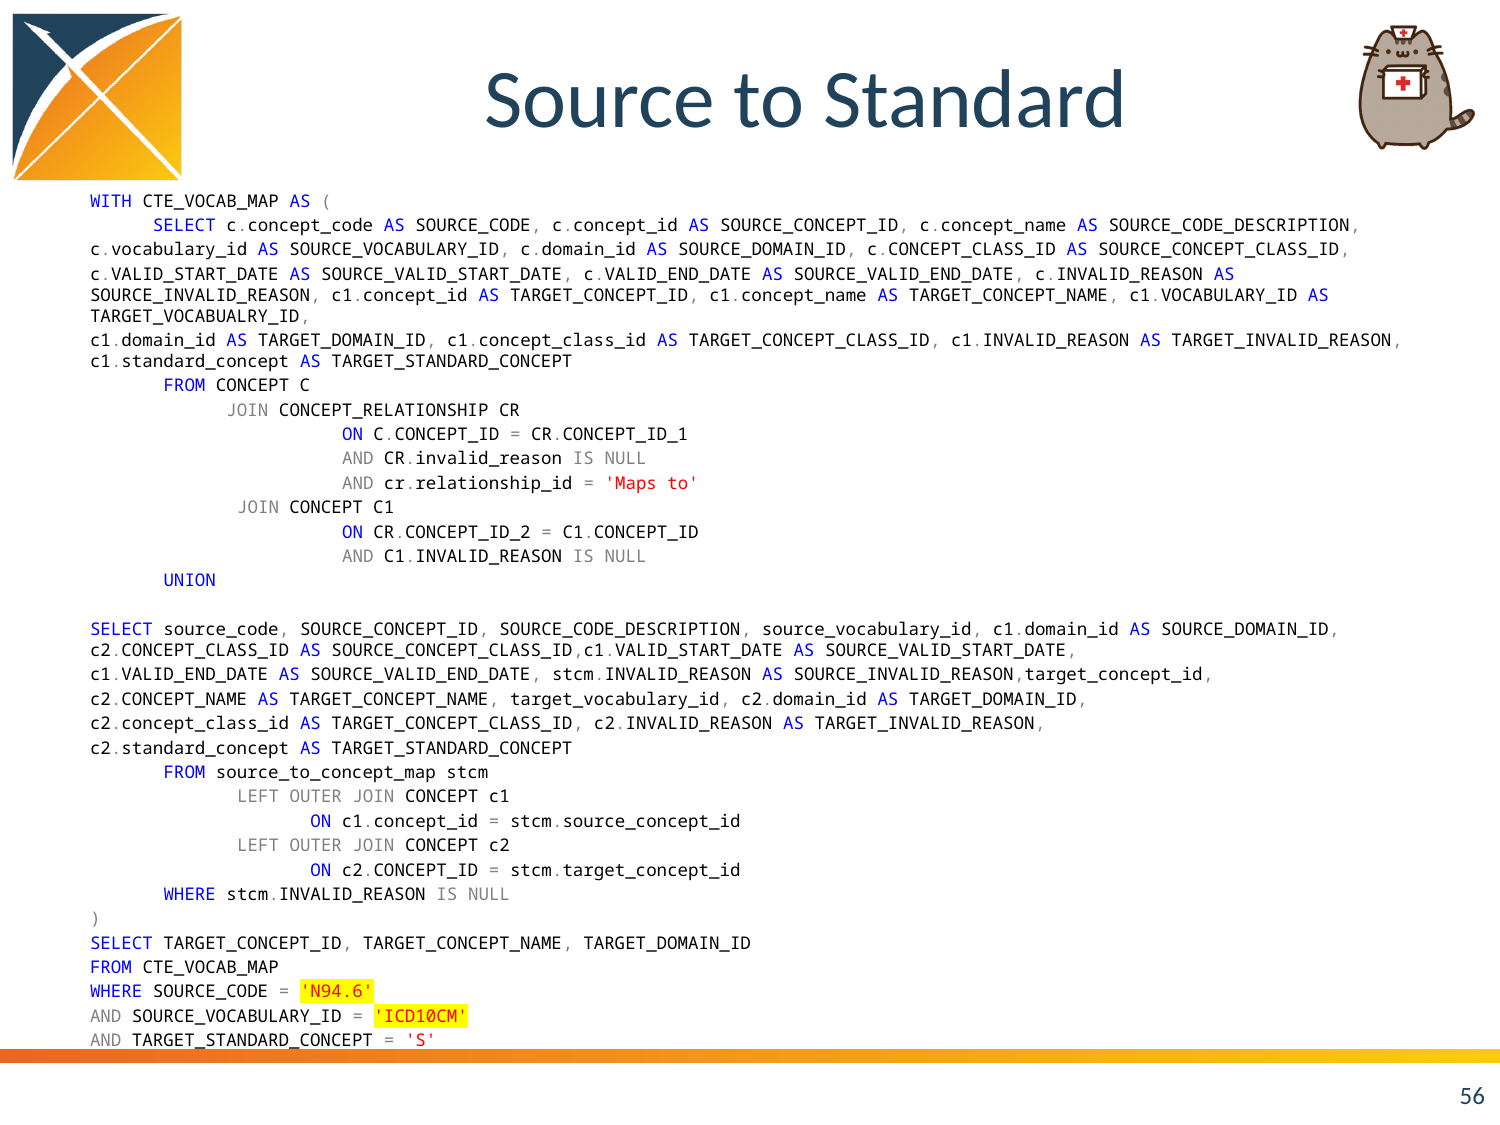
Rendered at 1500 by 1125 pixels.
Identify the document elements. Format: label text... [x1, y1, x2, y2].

picture [1324, 6, 1493, 171]
list WITH CTE_VOCAB_MAP AS ( SELECT c.concept_code AS SOURCE_CODE, c.concept_id AS SOURCE_CONCEPT_ID, c.concept_name AS SOURCE_CODE_DESCRIPTION, c.vocabulary_id AS SOURCE_VOCABULARY_ID, c.domain_id AS SOURCE_DOMAIN_ID, c.CONCEPT_CLASS_ID AS SOURCE_CONCEPT_CLASS_ID, c.VALID_START_DATE AS SOURCE_VALID_START_DATE, c.VALID_END_DATE AS SOURCE_VALID_END_DATE, c.INVALID_REASON AS SOURCE_INVALID_REASON, c1.concept_id AS TARGET_CONCEPT_ID, c1.concept_name AS TARGET_CONCEPT_NAME, c1.VOCABULARY_ID AS TARGET_VOCABUALRY_ID, c1.domain_id AS TARGET_DOMAIN_ID, c1.concept_class_id AS TARGET_CONCEPT_CLASS_ID, c1.INVALID_REASON AS TARGET_INVALID_REASON, c1.standard_concept AS TARGET_STANDARD_CONCEPT FROM CONCEPT C JOIN CONCEPT_RELATIONSHIP CR ON C.CONCEPT_ID = CR.CONCEPT_ID_1 AND CR.invalid_reason IS NULL AND cr.relationship_id = 'Maps to' JOIN CONCEPT C1 ON CR.CONCEPT_ID_2 = C1.CONCEPT_ID AND C1.INVALID_REASON IS NULL UNION SELECT source_code, SOURCE_CONCEPT_ID, SOURCE_CODE_DESCRIPTION, source_vocabulary_id, c1.domain_id AS SOURCE_DOMAIN_ID, c2.CONCEPT_CLASS_ID AS SOURCE_CONCEPT_CLASS_ID,c1.VALID_START_DATE AS SOURCE_VALID_START_DATE, c1.VALID_END_DATE AS SOURCE_VALID_END_DATE, stcm.INVALID_REASON AS SOURCE_INVALID_REASON,target_concept_id, c2.CONCEPT_NAME AS TARGET_CONCEPT_NAME, target_vocabulary_id, c2.domain_id AS TARGET_DOMAIN_ID, c2.concept_class_id AS TARGET_CONCEPT_CLASS_ID, c2.INVALID_REASON AS TARGET_INVALID_REASON, c2.standard_concept AS TARGET_STANDARD_CONCEPT FROM source_to_concept_map stcm LEFT OUTER JOIN CONCEPT c1 ON c1.concept_id = stcm.source_concept_id LEFT OUTER JOIN CONCEPT c2 ON c2.CONCEPT_ID = stcm.target_concept_id WHERE stcm.INVALID_REASON IS NULL ) SELECT TARGET_CONCEPT_ID, TARGET_CONCEPT_NAME, TARGET_DOMAIN_ID FROM CTE_VOCAB_MAP WHERE SOURCE_CODE = 'N94.6' AND SOURCE_VOCABULARY_ID = 'ICD10CM' AND TARGET_STANDARD_CONCEPT = 'S' [75, 182, 1425, 1066]
picture [0, 0, 206, 200]
title Source to Standard [187, 24, 1319, 163]
slide_number 56 [1149, 1065, 1500, 1125]
